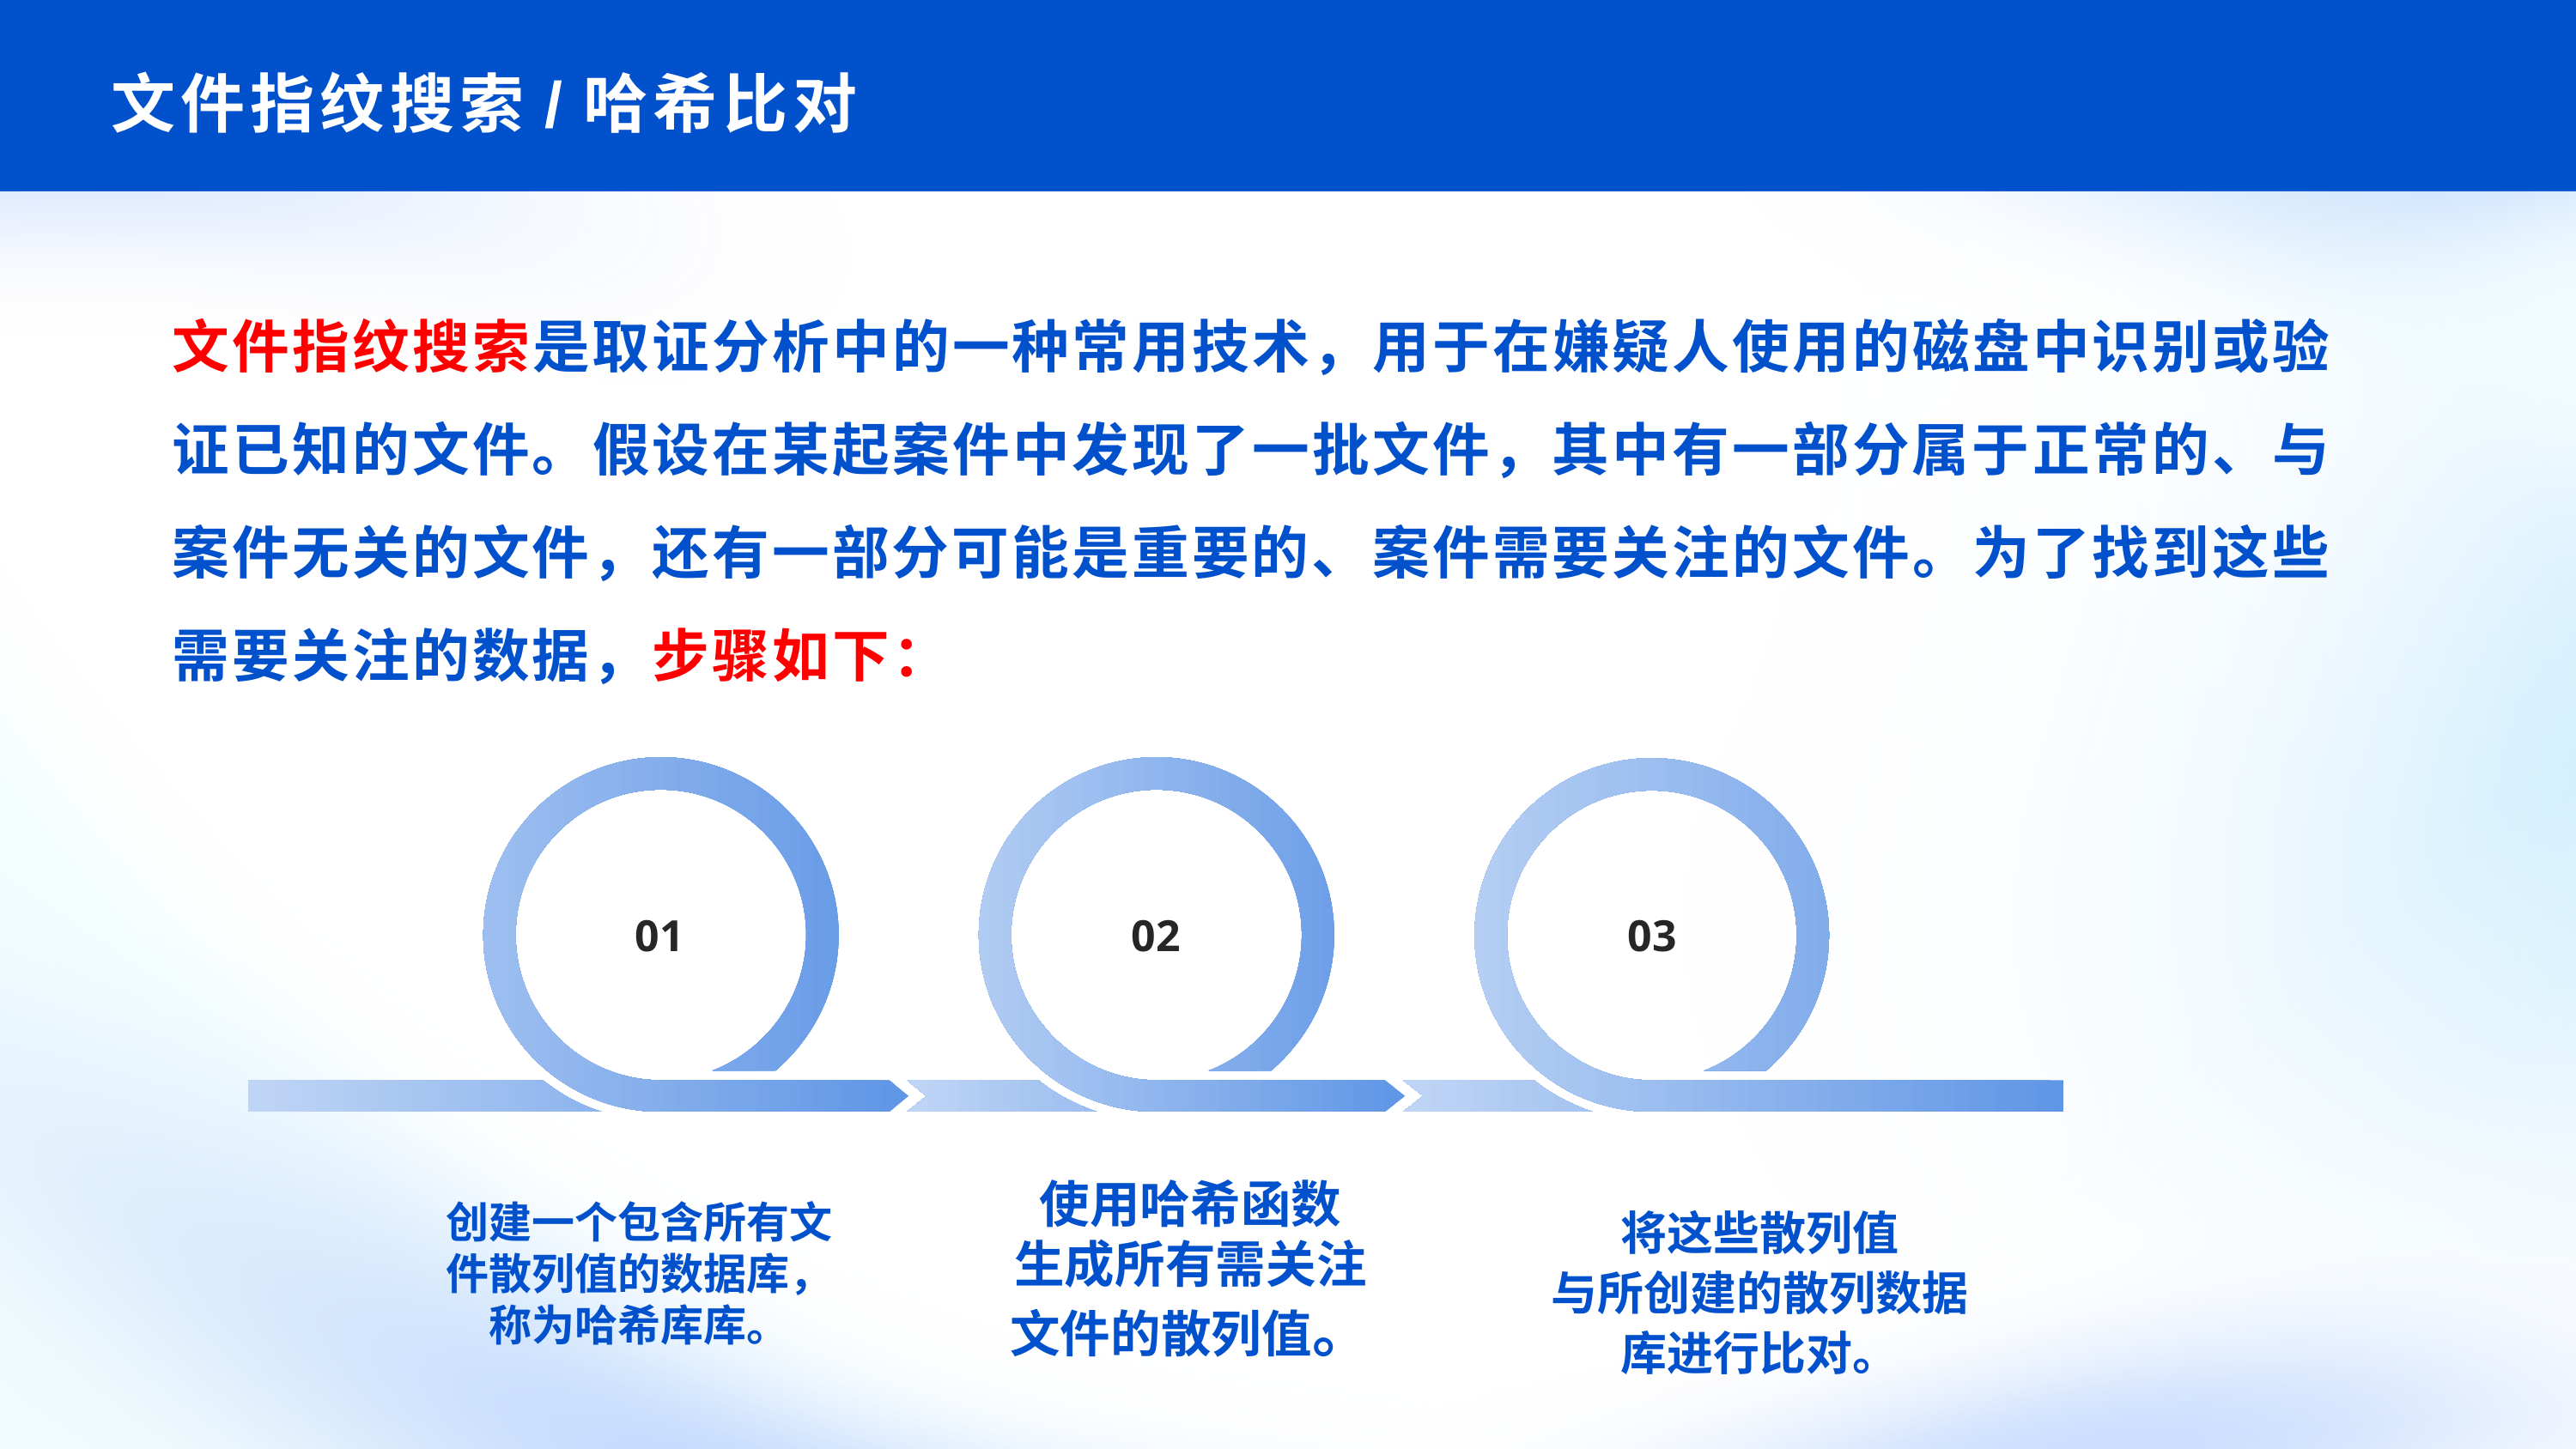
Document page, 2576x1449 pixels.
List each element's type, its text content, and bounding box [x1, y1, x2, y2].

text_box 文件指纹搜索是取证分析中的一种常用技术，用于在嫌疑人使用的磁盘中识别或验证已知的文件。假设在某起案件中发现了一批文件，其中有一部分属于正常的、与案件无关的文件，还有一部分可能是重要的、案件需要关注的文件。为了找到这些需要关注的数据，步骤如下： [111, 269, 2388, 1365]
text_box 将这些散列值 与所创建的散列数据 库进行比对。 [1483, 1181, 2037, 1380]
text_box 02 [1079, 864, 1232, 1005]
text_box [1474, 758, 2064, 1113]
title 文件指纹搜索/哈希比对 [98, 27, 2416, 177]
text_box [483, 757, 909, 1113]
text_box [907, 1080, 1097, 1113]
text_box 创建一个包含所有文件散列值的数据库，称为哈希库库。 [430, 1152, 849, 1402]
text_box 使用哈希函数 生成所有需关注 文件的散列值。 [955, 1170, 1426, 1364]
text_box [978, 757, 1406, 1113]
text_box 03 [1576, 864, 1728, 1005]
text_box [1403, 1080, 1593, 1113]
text_box [247, 1080, 602, 1113]
text_box 01 [584, 864, 736, 1005]
